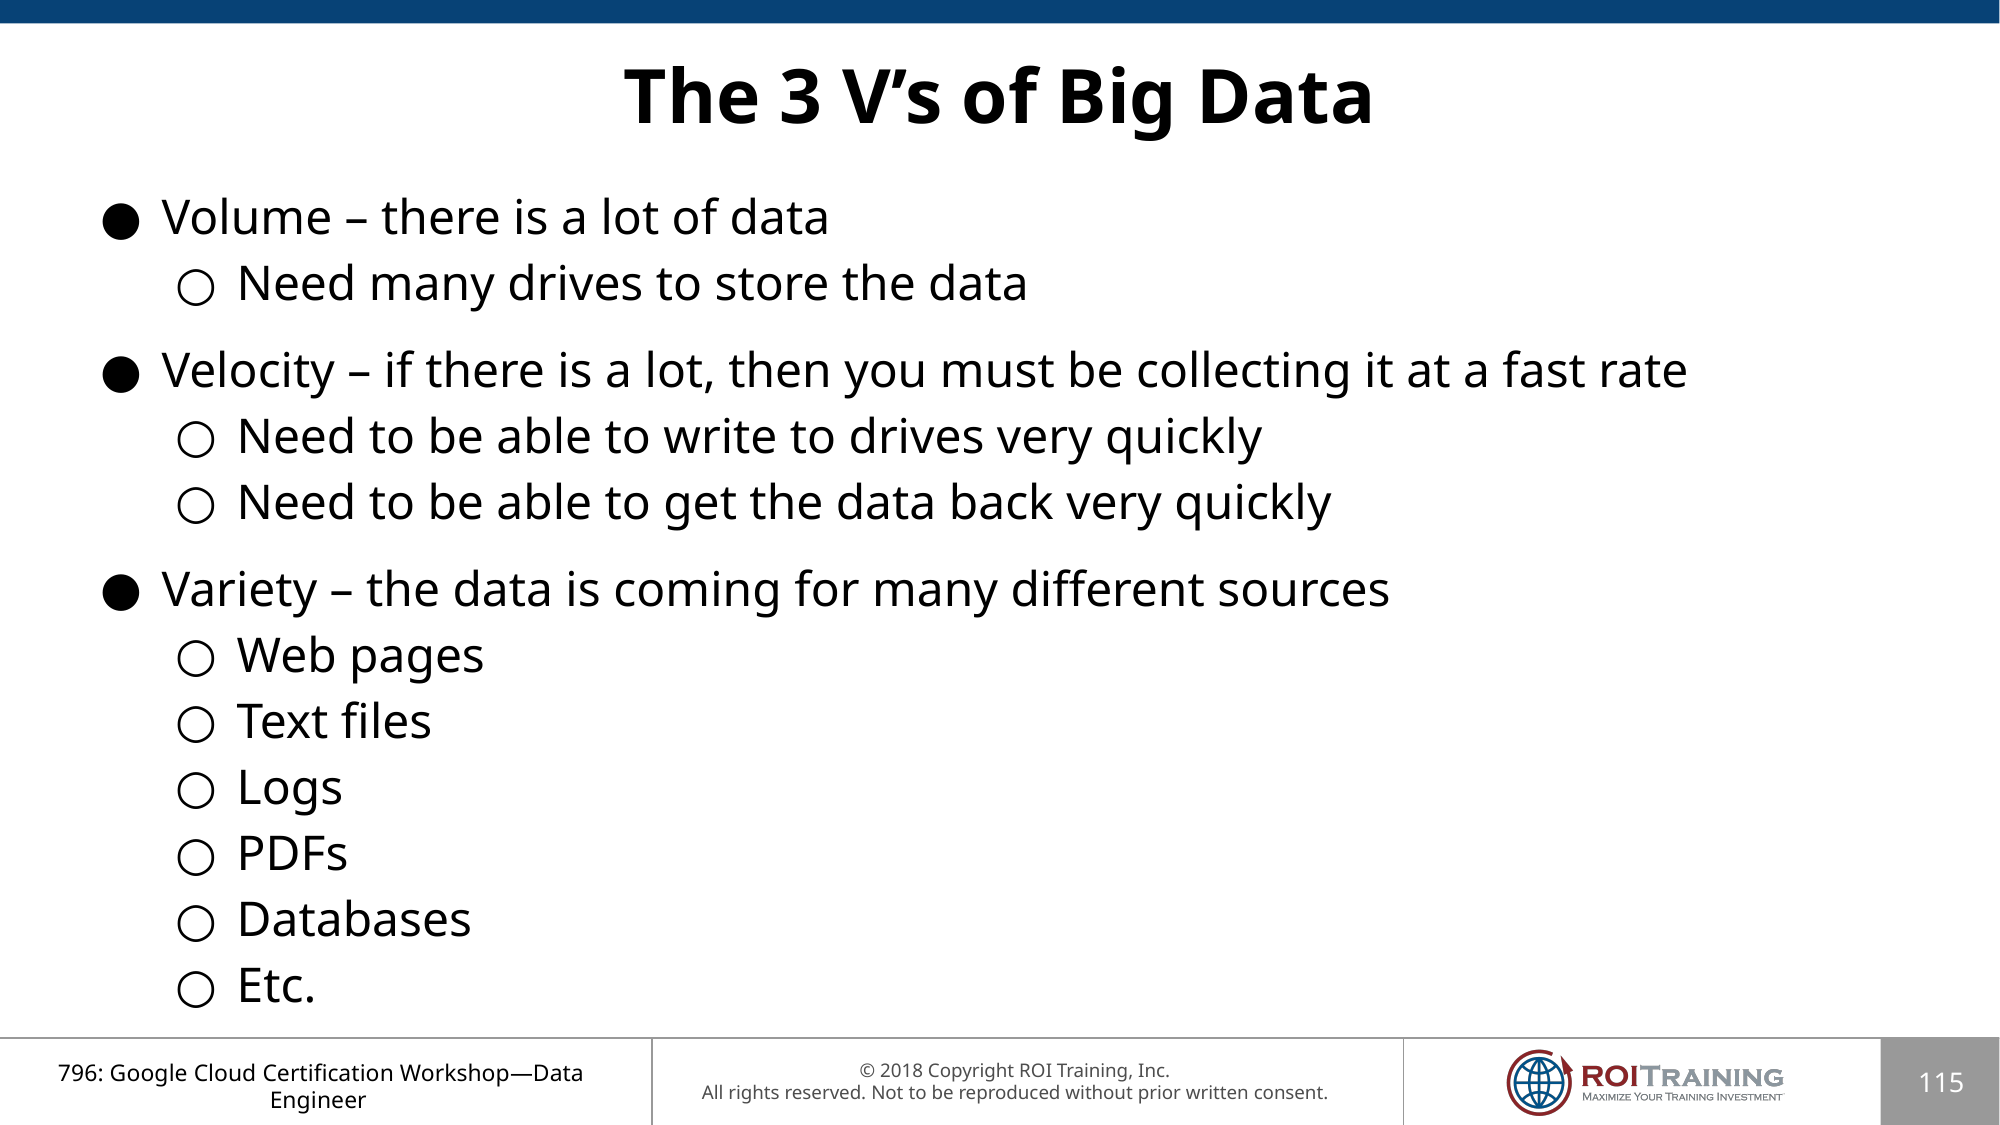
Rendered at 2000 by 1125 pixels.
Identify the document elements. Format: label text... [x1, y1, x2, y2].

picture [1498, 1048, 1789, 1117]
title The 3 V’s of Big Data [68, 30, 1932, 156]
list Volume – there is a lot of data Need many drives to store the data Velocity – if there is a lot, then you must be collecting it at a fast rate Need to be able to write to drives very quickly Need to be able to get the data back very quickly Variety – the data is coming for many different sources Web pages Text files Logs PDFs Databases Etc. [66, 158, 1930, 1020]
